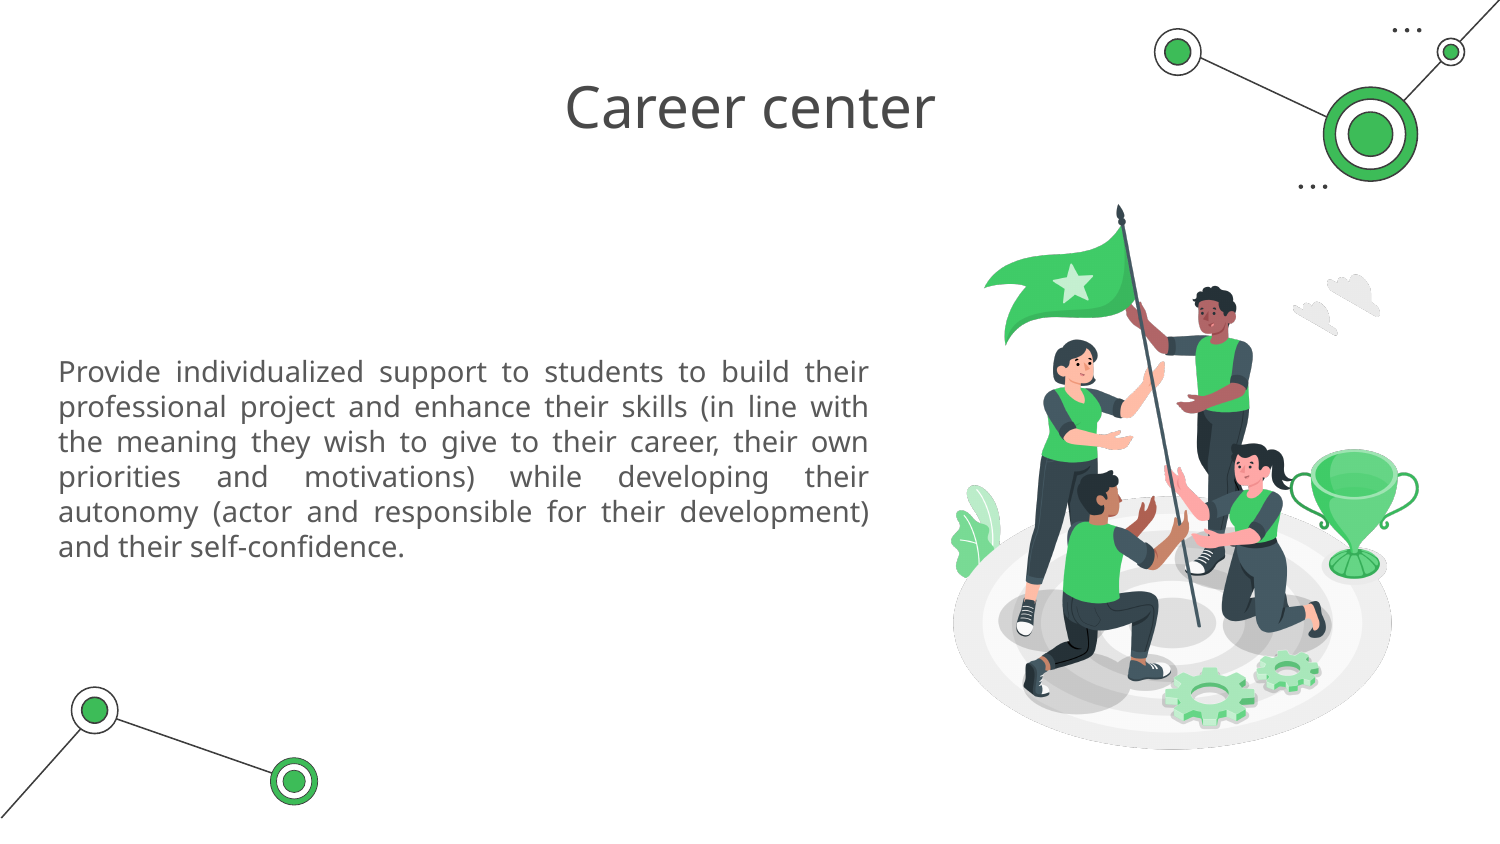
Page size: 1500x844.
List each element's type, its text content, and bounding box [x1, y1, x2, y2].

picture [891, 192, 1458, 759]
title Career center [344, 56, 1157, 153]
list Provide individualized support to students to build their professional project and enhance their skills (in line with the meaning they wish to give to their career, their own priorities and motivations) while developing their autonomy (actor and responsible for their development) and their self-confidence. [43, 169, 885, 782]
